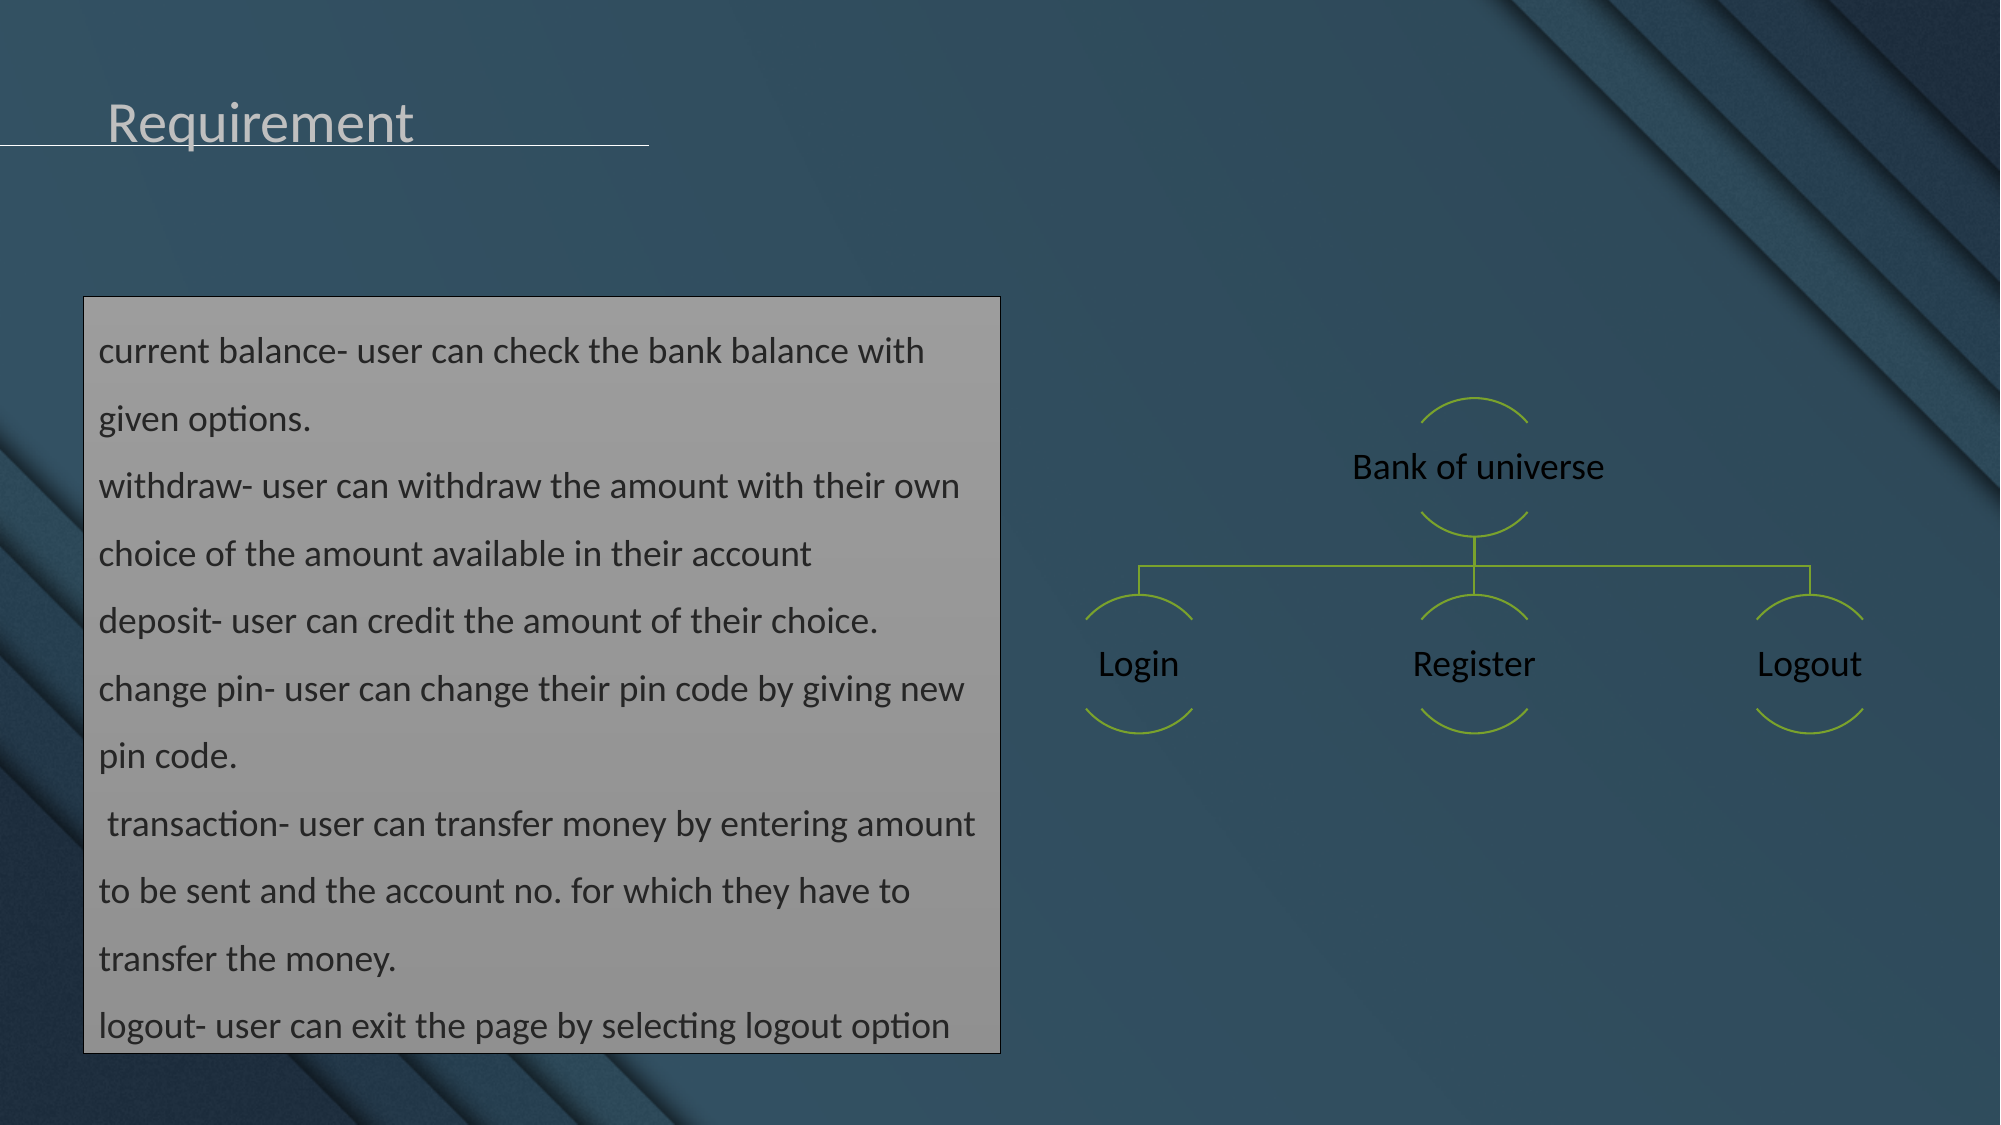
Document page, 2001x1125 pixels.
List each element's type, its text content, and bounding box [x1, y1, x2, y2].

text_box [1000, 77, 1949, 1055]
text_box current balance- user can check the bank balance with given options. withdraw- user can withdraw the amount with their own choice of the amount available in their account deposit- user can credit the amount of their choice. change pin- user can change their pin code by giving new pin code. transaction- user can transfer money by entering amount to be sent and the account no. for which they have to transfer the money. logout- user can exit the page by selecting logout option [83, 296, 1000, 1054]
picture [0, 0, 2000, 1125]
text_box Requirement [93, 77, 570, 162]
